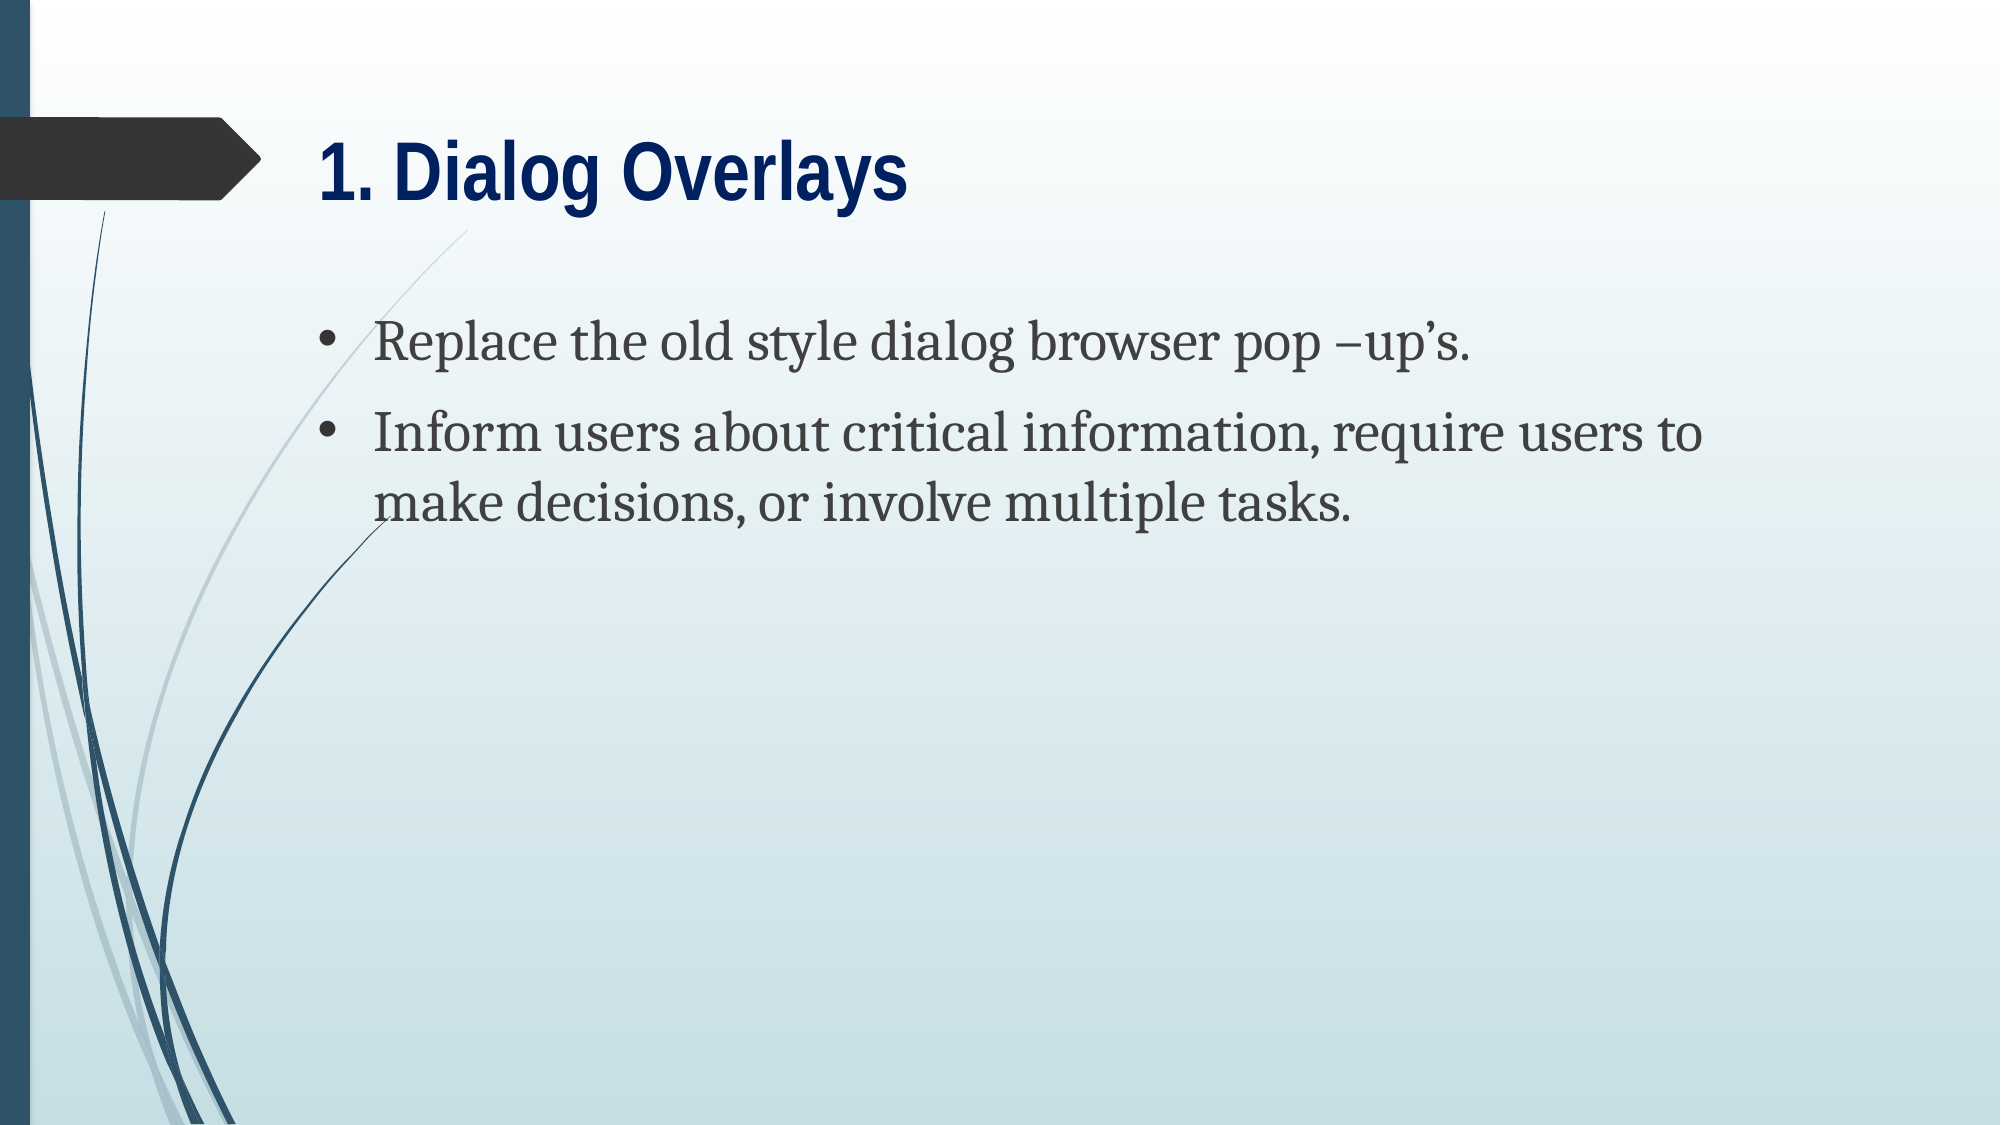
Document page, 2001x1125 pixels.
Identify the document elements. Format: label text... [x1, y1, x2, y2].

list Replace the old style dialog browser pop –up’s. Inform users about critical information, require users to make decisions, or involve multiple tasks. [302, 294, 1766, 853]
title 1. Dialog Overlays [303, 110, 1766, 224]
